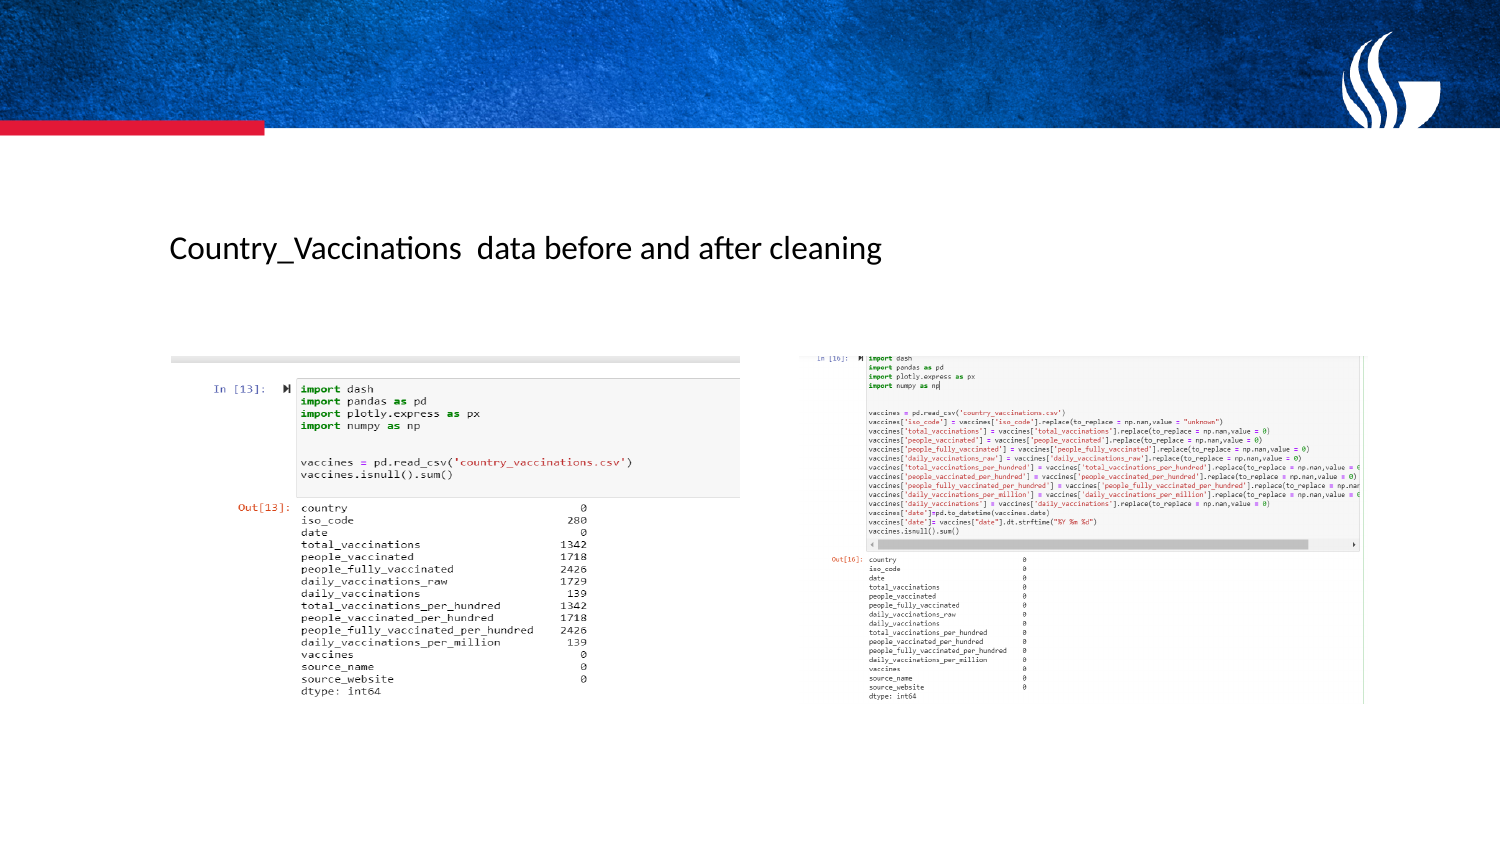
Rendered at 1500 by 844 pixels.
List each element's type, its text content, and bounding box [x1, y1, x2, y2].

text_box [432, 319, 1045, 742]
picture [0, 0, 1500, 844]
text_box Country_Vaccinations data before and after cleaning [154, 210, 963, 281]
